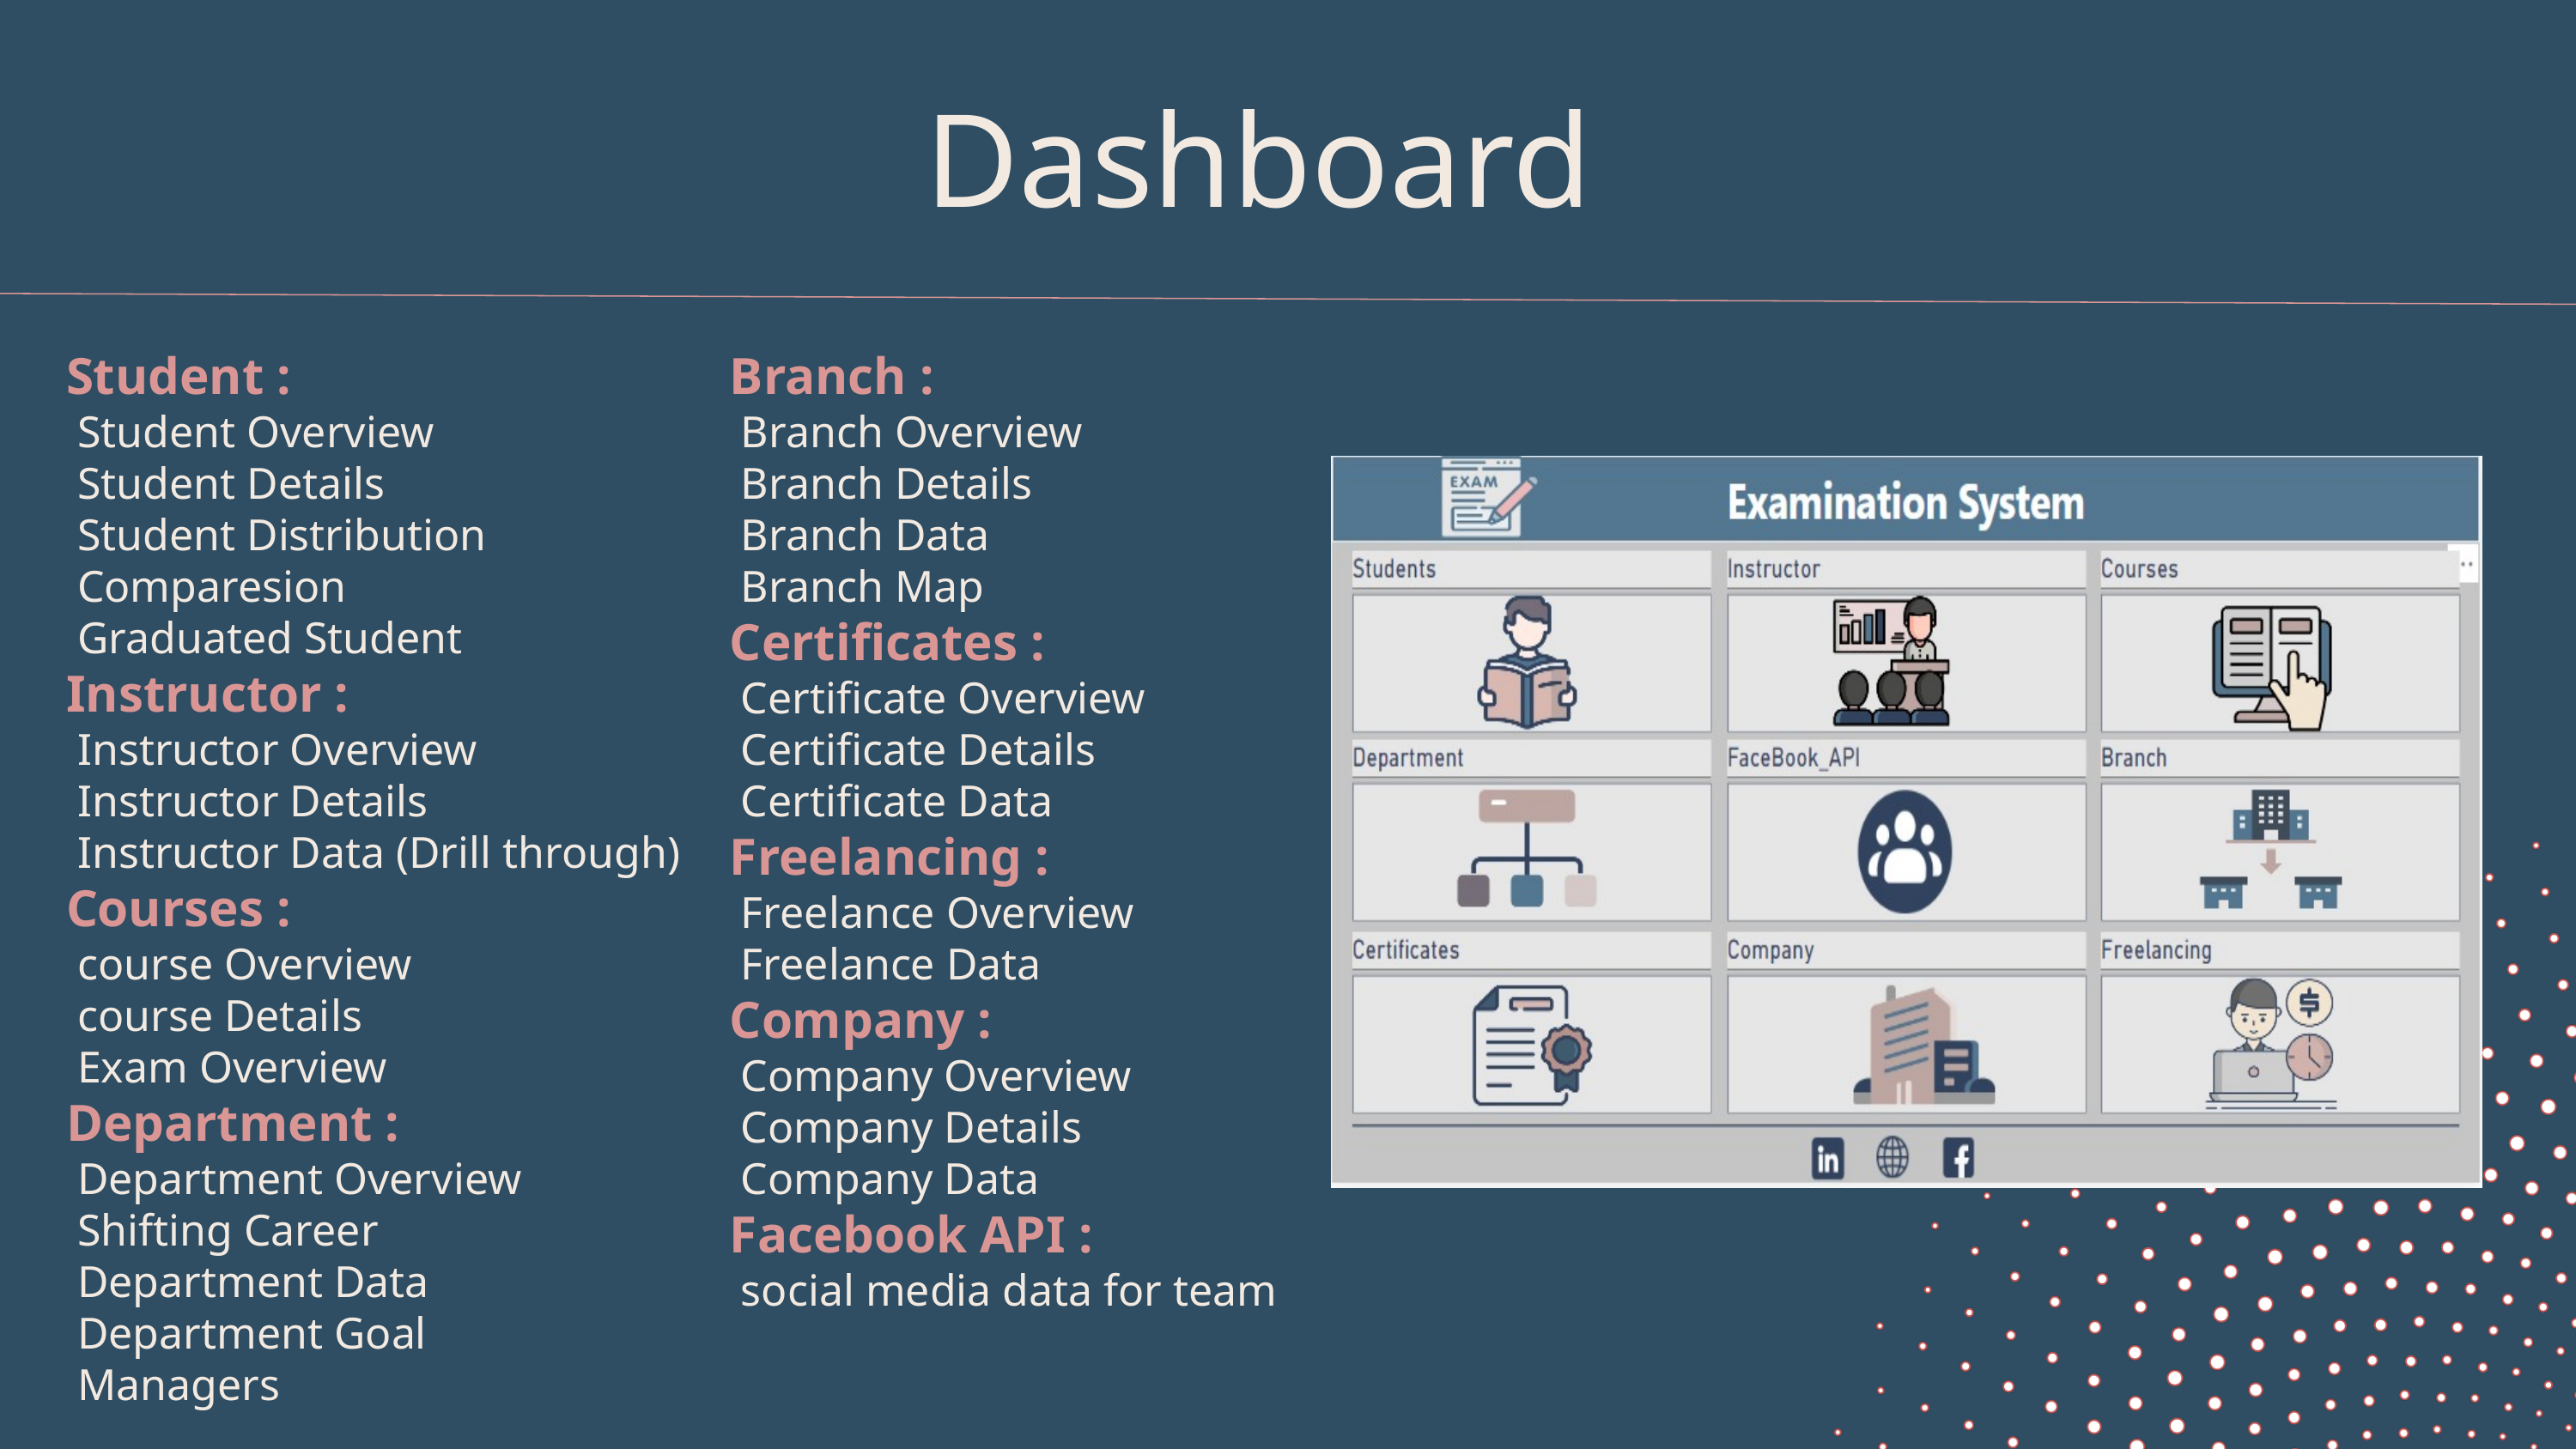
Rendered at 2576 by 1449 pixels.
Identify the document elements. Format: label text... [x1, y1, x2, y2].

text_box Dashboard [204, 95, 2314, 233]
picture [1330, 455, 2576, 1449]
text_box Student : Student Overview Student Details Student Distribution Comparesion Graduated Student Instructor : Instructor Overview Instructor Details Instructor Data (Drill through) Courses : course Overview course Details Exam Overview Department : Department Overview Shifting Career Department Data Department Goal Managers Branch : Branch Overview Branch Details Branch Data Branch Map Certificates : Certificate Overview Certificate Details Certificate Data Freelancing : Freelance Overview Freelance Data Company : Company Overview Company Details Company Data Facebook API : social media data for team [53, 337, 1406, 1449]
